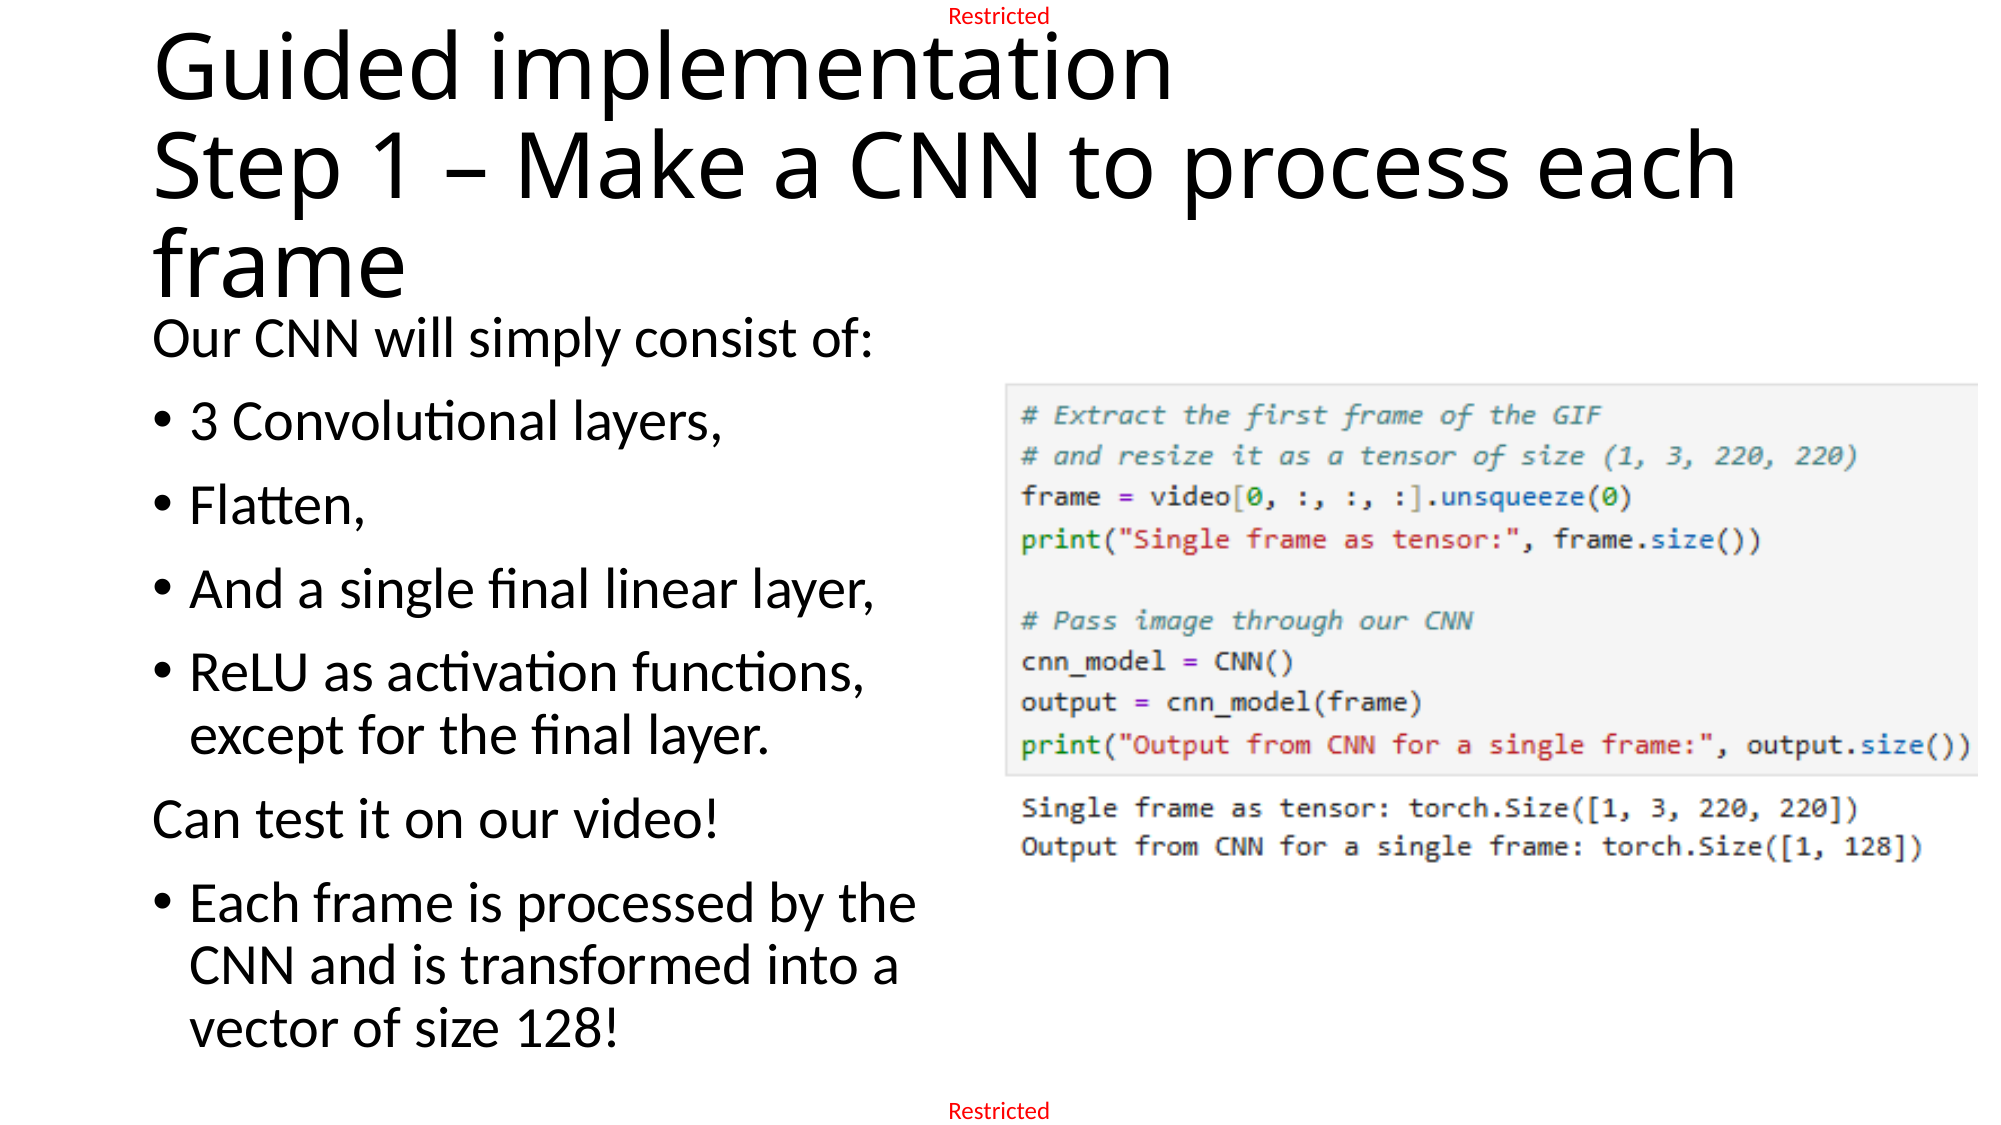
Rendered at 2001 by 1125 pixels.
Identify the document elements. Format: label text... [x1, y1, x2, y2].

picture [999, 375, 1978, 874]
list Our CNN will simply consist of: 3 Convolutional layers, Flatten, And a single final linear layer, ReLU as activation functions, except for the final layer. Can test it on our video! Each frame is processed by the CNN and is transformed into a vector of size 128! [137, 299, 988, 1125]
title Guided implementation Step 1 – Make a CNN to process each frame [137, 59, 1863, 278]
